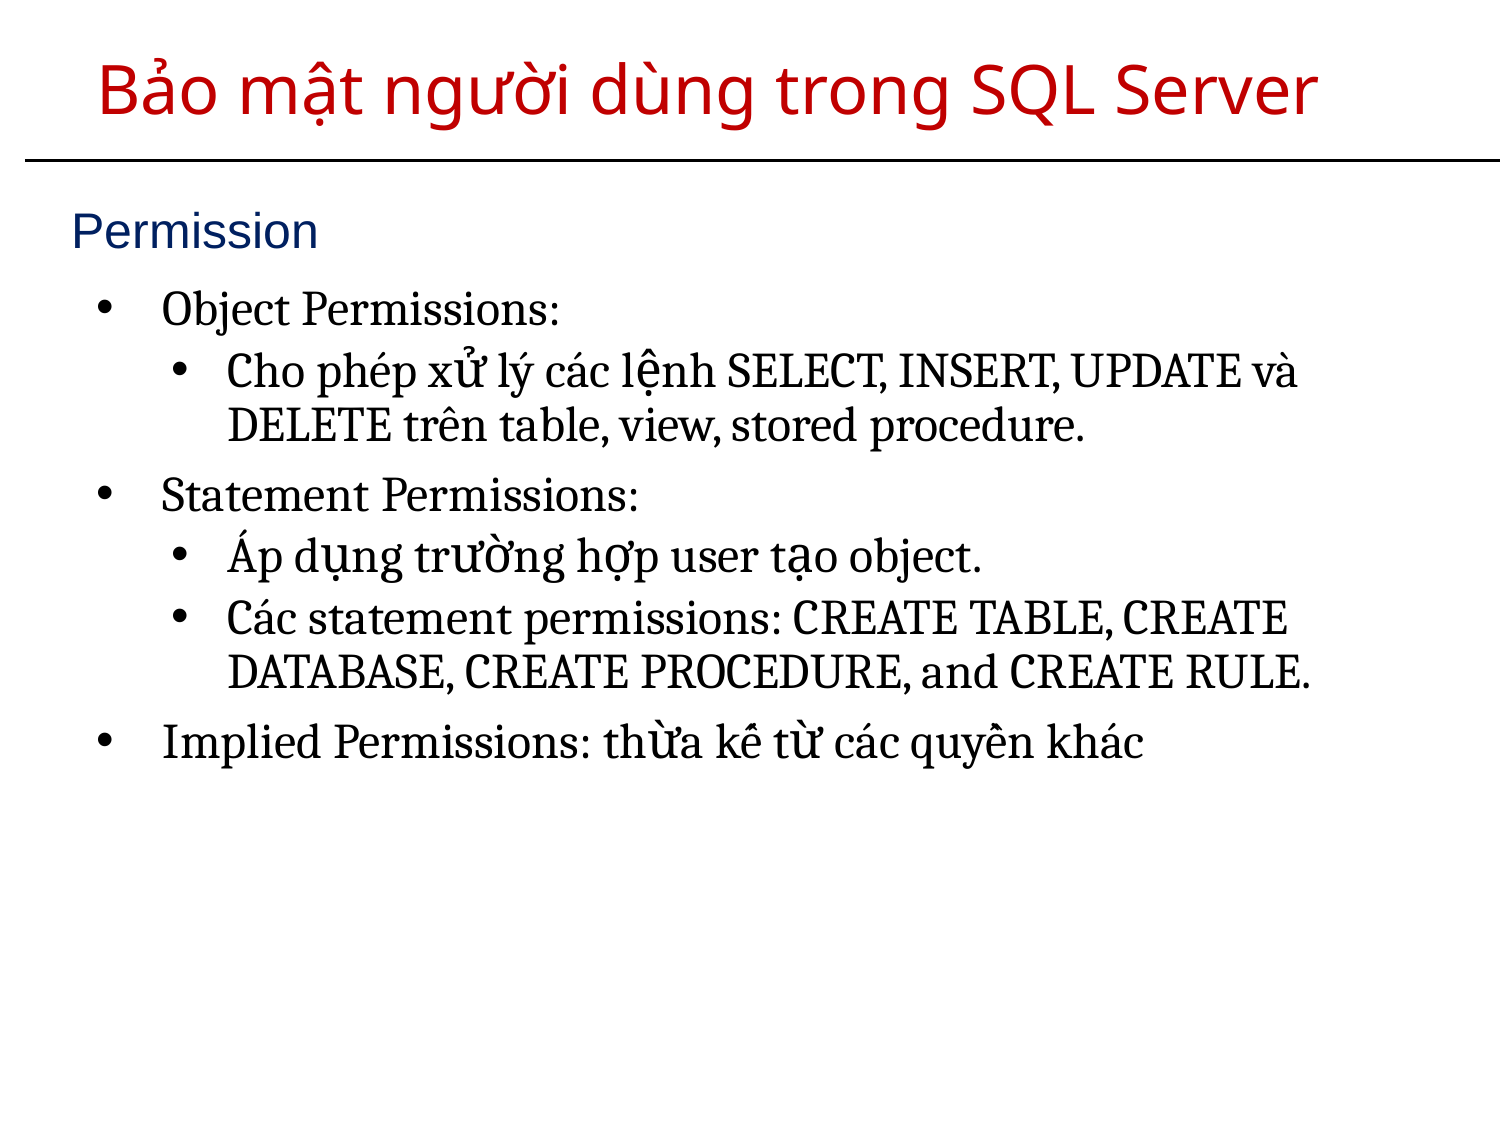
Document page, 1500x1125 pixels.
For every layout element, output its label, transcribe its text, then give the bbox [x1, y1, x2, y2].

title Bảo mật người dùng trong SQL Server [81, 24, 1425, 160]
text_box Object Permissions: Cho phép xử lý các lệnh SELECT, INSERT, UPDATE và DELETE trên table, view, stored procedure. Statement Permissions: Áp dụng trường hợp user tạo object. Các statement permissions: CREATE TABLE, CREATE DATABASE, CREATE PROCEDURE, and CREATE RULE. Implied Permissions: thừa kế từ các quyền khác [81, 275, 1444, 1086]
text_box Permission [57, 190, 1126, 266]
